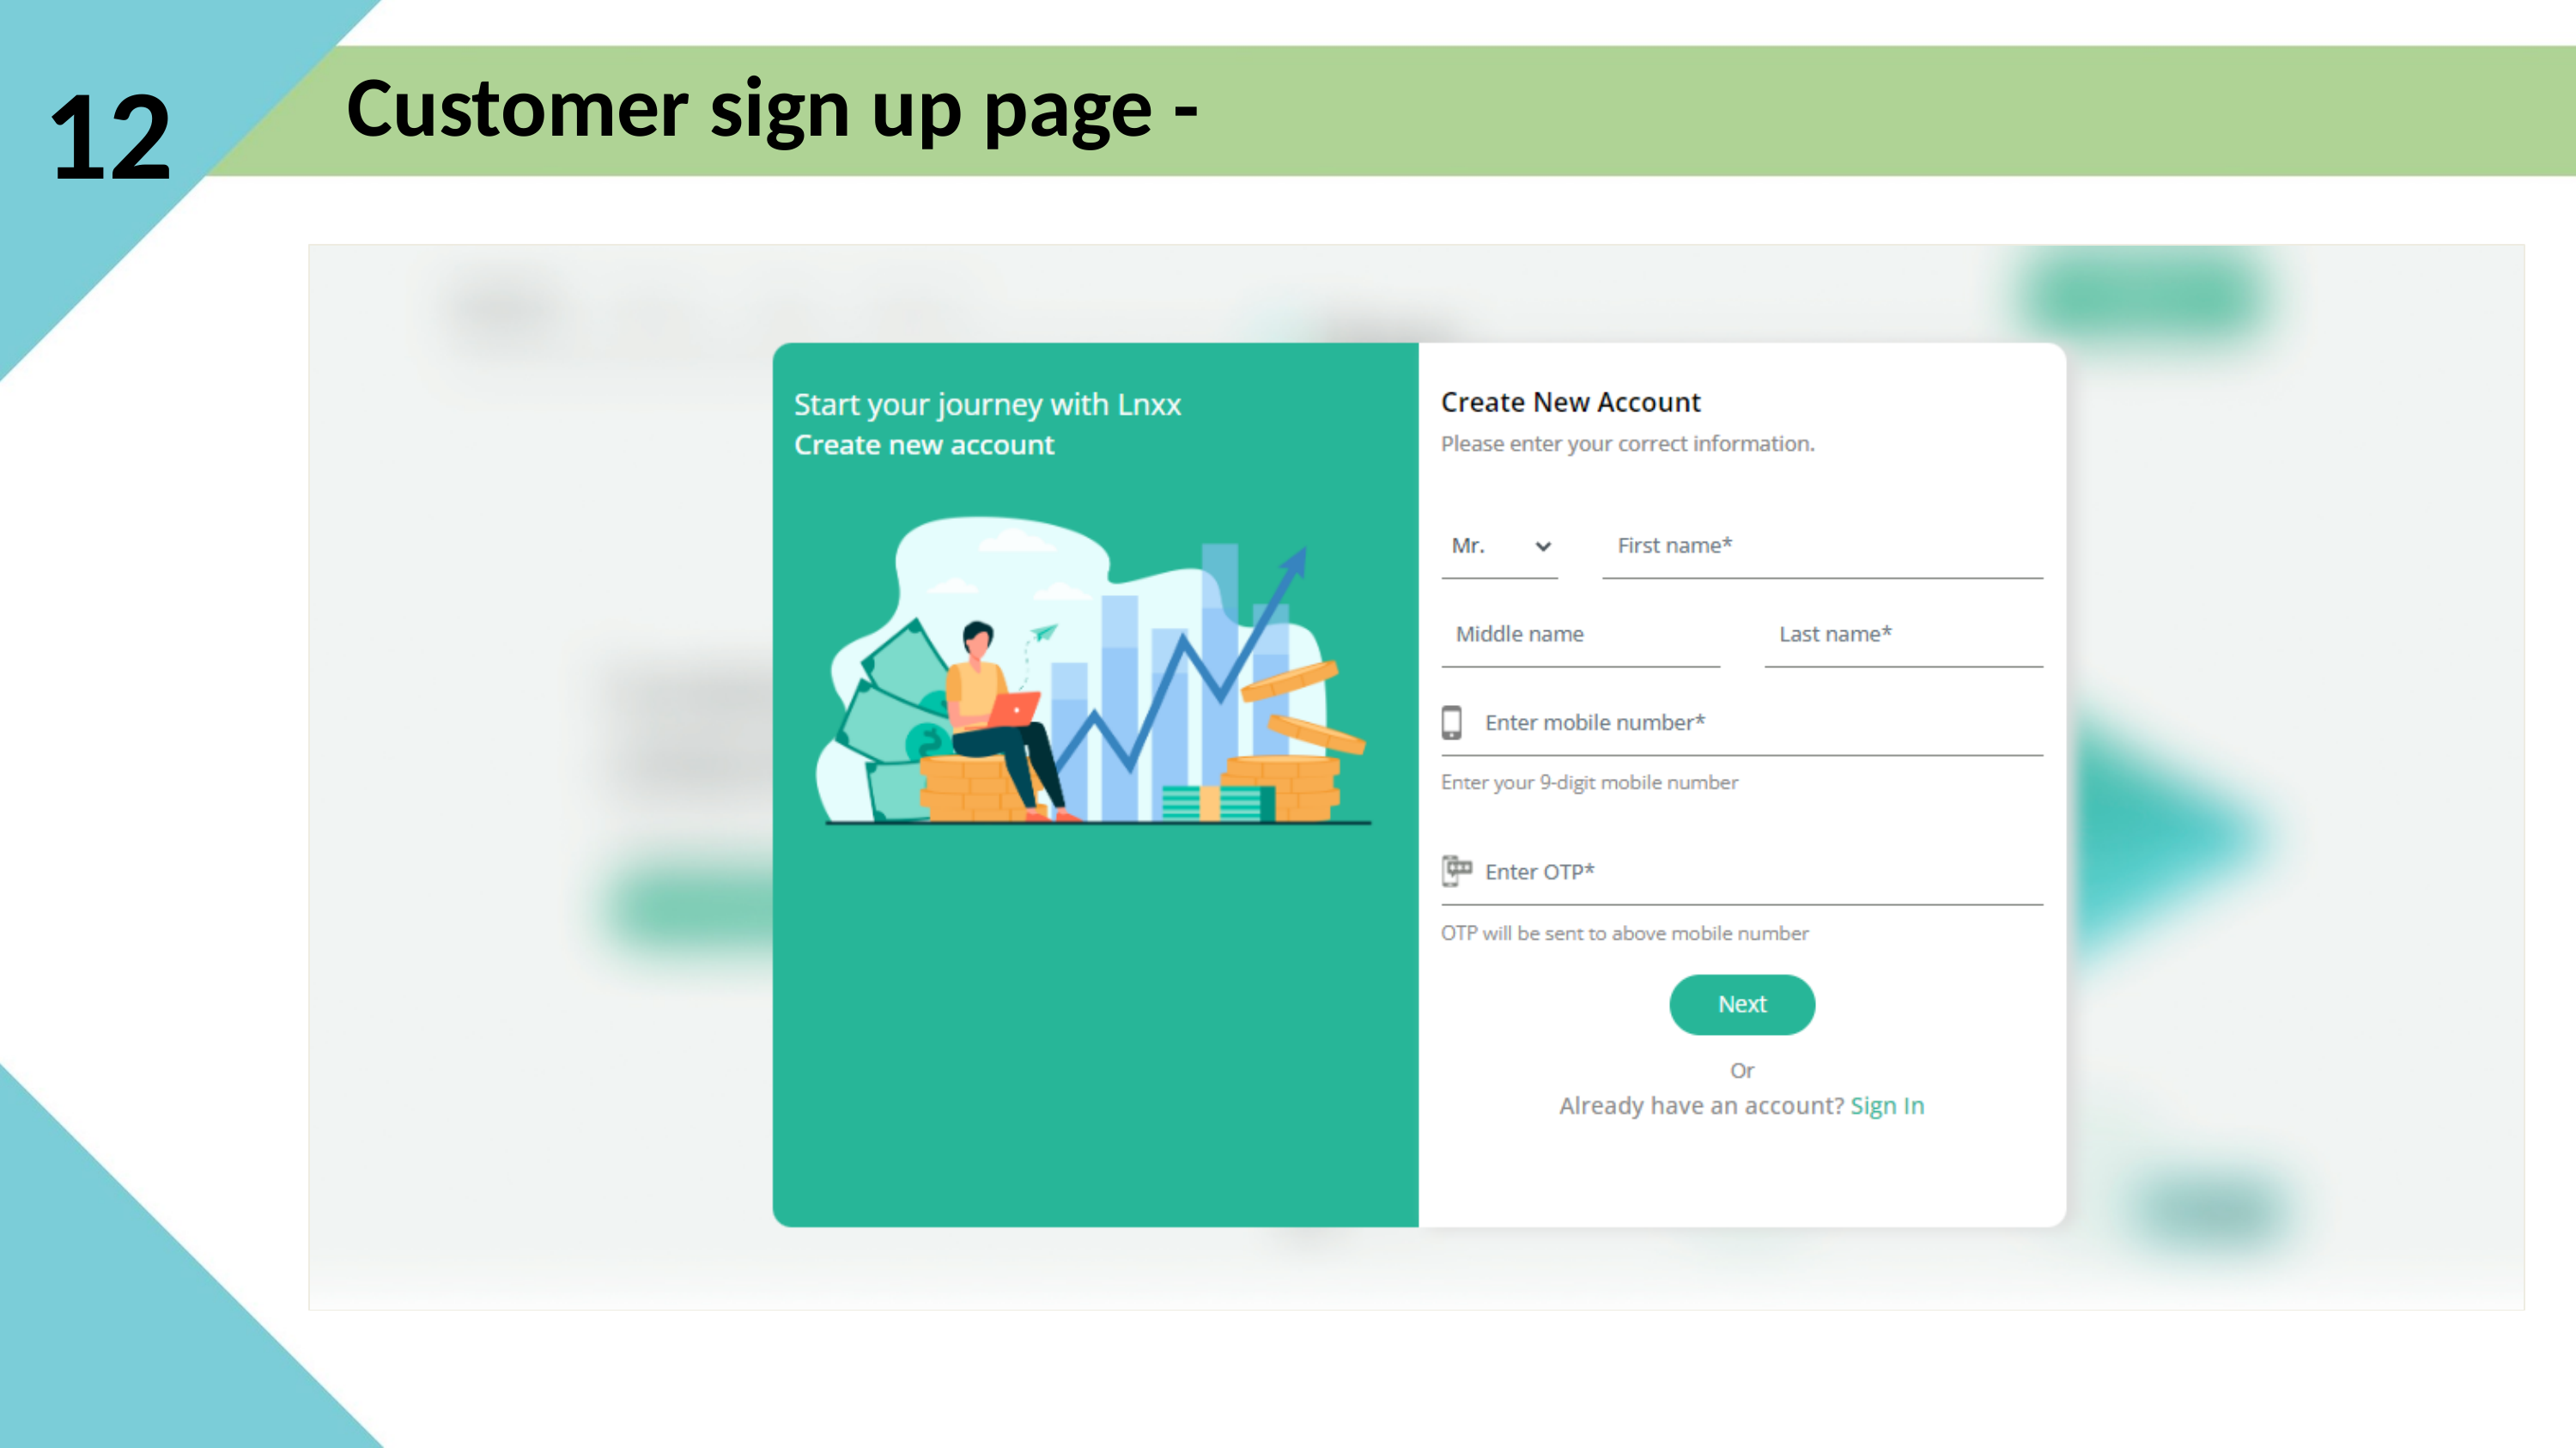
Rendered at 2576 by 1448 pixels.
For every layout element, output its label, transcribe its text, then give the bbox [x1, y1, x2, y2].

text_box Customer sign up page - [334, 44, 2576, 161]
picture [309, 245, 2524, 1310]
text_box 12 [30, 44, 284, 212]
text_box [0, 0, 2576, 1448]
